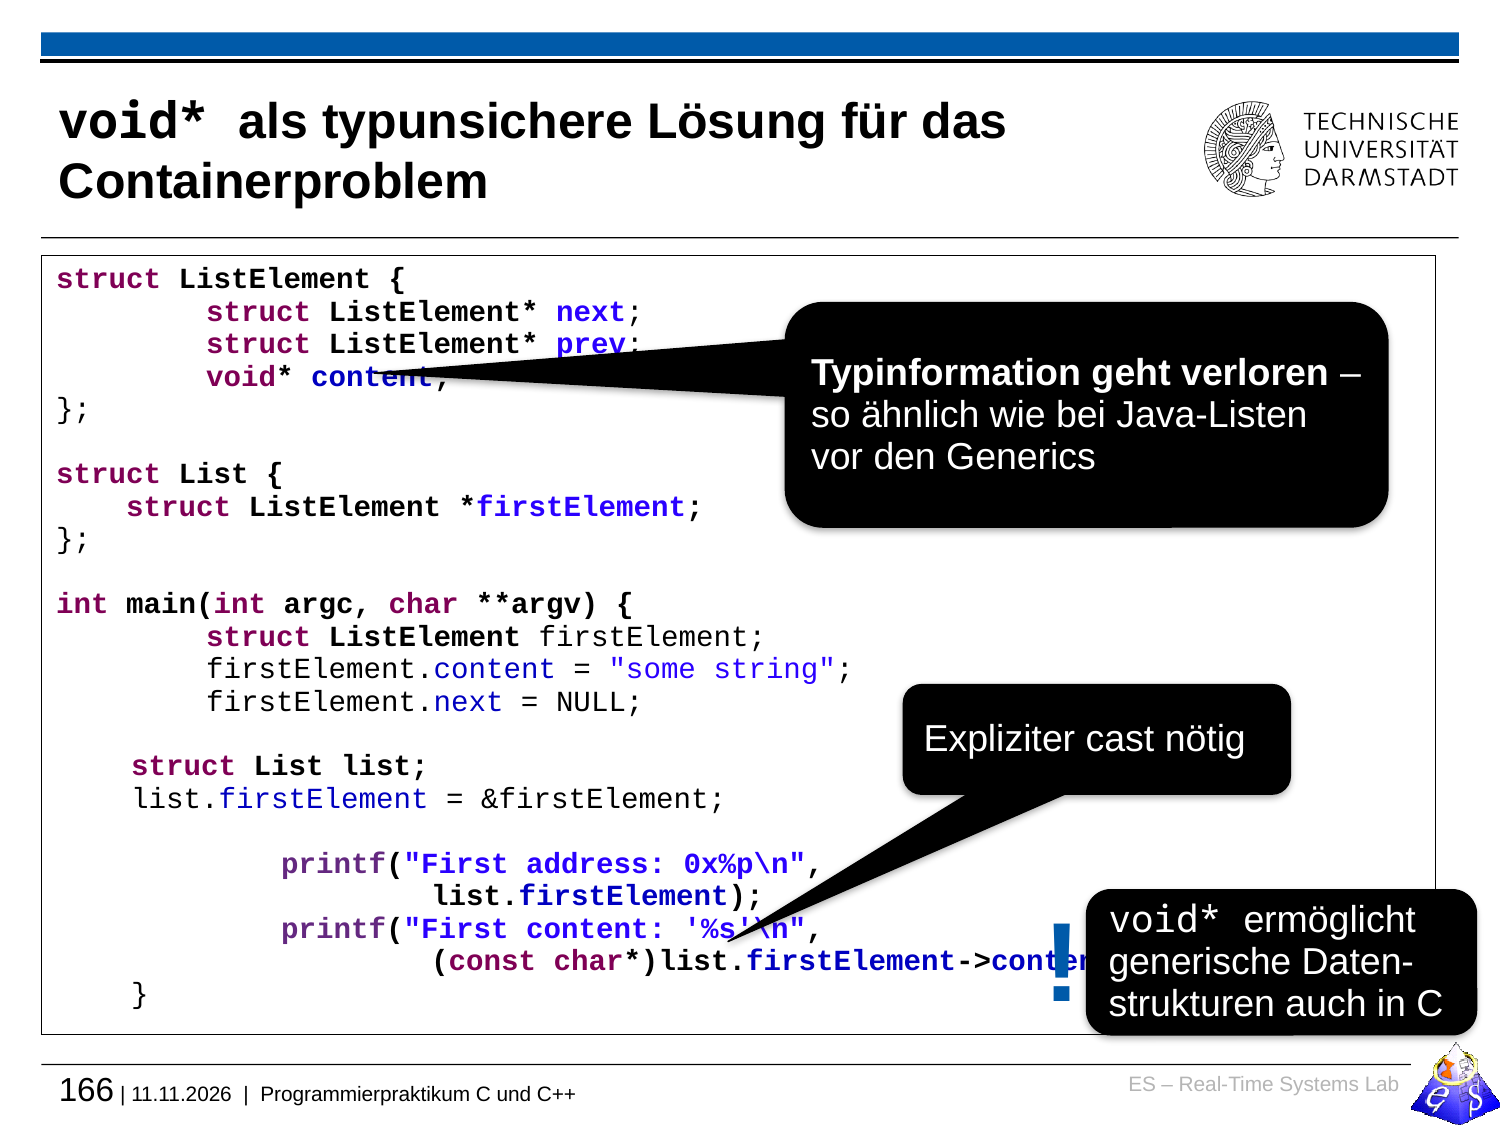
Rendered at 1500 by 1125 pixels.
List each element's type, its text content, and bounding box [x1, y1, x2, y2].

text_box ! [1028, 893, 1096, 1035]
text_box void* ermöglicht generische Daten-strukturen auch in C [1096, 889, 1478, 1036]
text_box Expliziter cast nötig [727, 683, 1292, 943]
picture [1187, 84, 1483, 214]
text_box Typinformation geht verloren – so ähnlich wie bei Java-Listen vor den Generics [373, 301, 1389, 528]
text_box struct ListElement { struct ListElement* next; struct ListElement* prev; void* content; }; struct List { struct ListElement *firstElement; }; int main(int argc, char **argv) { struct ListElement firstElement; firstElement.content = "some string"; firstElement.next = NULL; struct List list; list.firstElement = &firstElement; printf("First address: 0x%p\n", list.firstElement); printf("First content: '%s'\n", (const char*)list.firstElement->content); } [41, 255, 1436, 1035]
picture [1411, 1041, 1500, 1125]
title void* als typunsichere Lösung für das Containerproblem [58, 80, 1187, 218]
